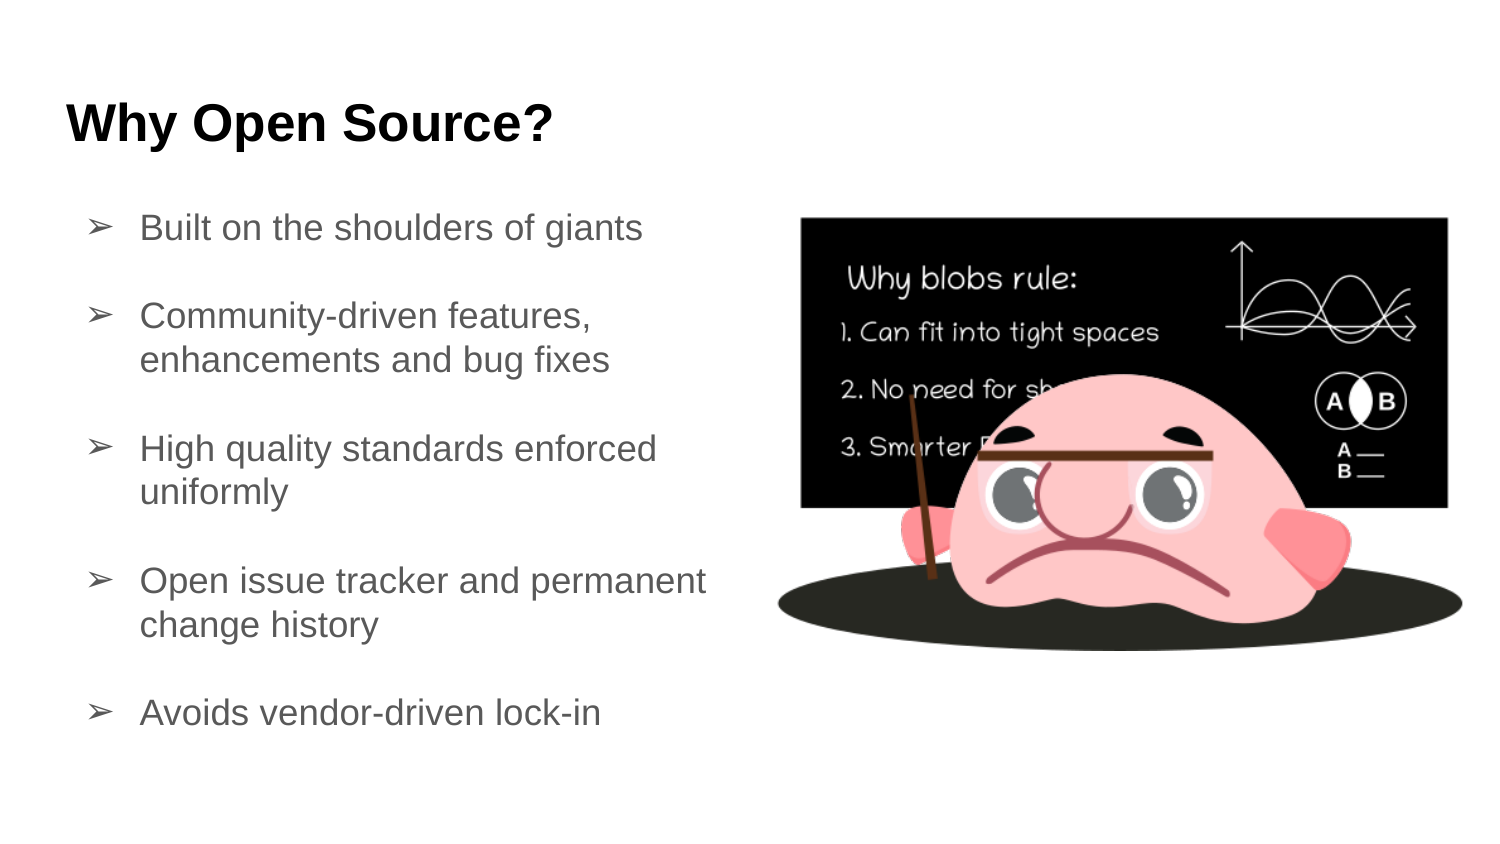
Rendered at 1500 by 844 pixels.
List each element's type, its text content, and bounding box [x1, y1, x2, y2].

title Why Open Source? [51, 72, 1449, 167]
picture [774, 191, 1476, 651]
list Built on the shoulders of giants Community-driven features, enhancements and bug fixes High quality standards enforced uniformly Open issue tracker and permanent change history Avoids vendor-driven lock-in [51, 189, 750, 750]
